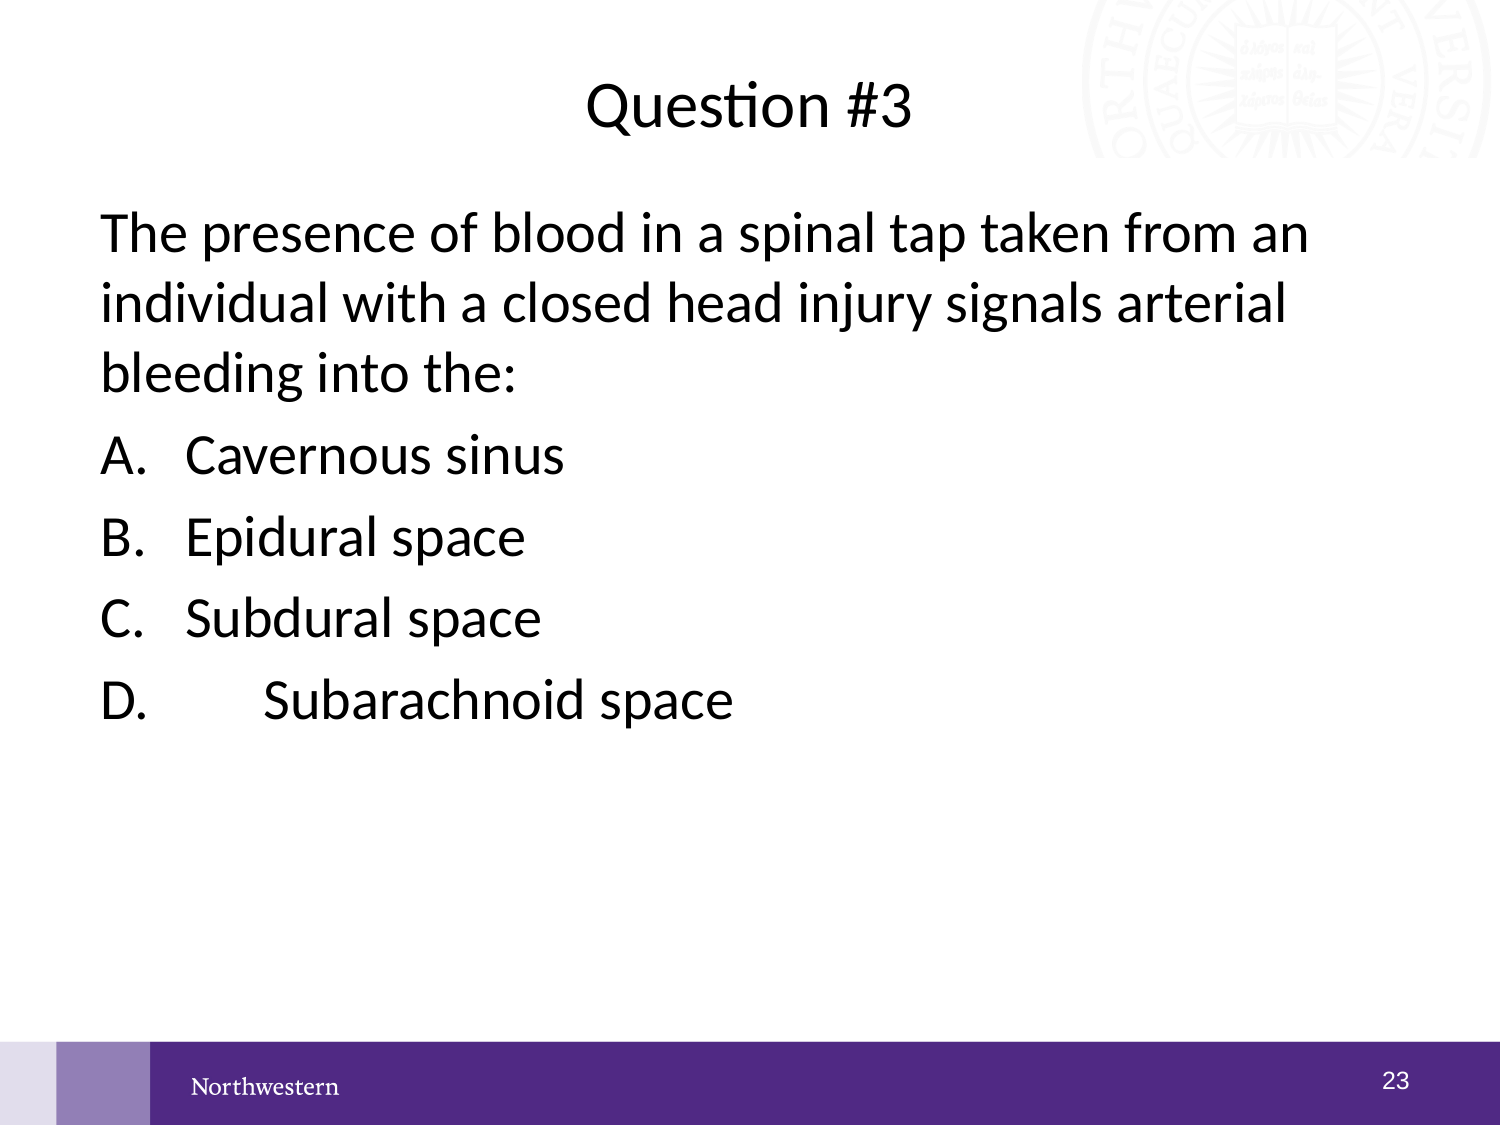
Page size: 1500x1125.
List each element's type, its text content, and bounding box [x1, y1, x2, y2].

list The presence of blood in a spinal tap taken from an individual with a closed head injury signals arterial bleeding into the: Cavernous sinus Epidural space Subdural space D. Subarachnoid space [85, 186, 1429, 1021]
title Question #3 [46, 48, 1452, 154]
slide_number 22 [1074, 1042, 1425, 1103]
picture [0, 0, 1500, 1125]
